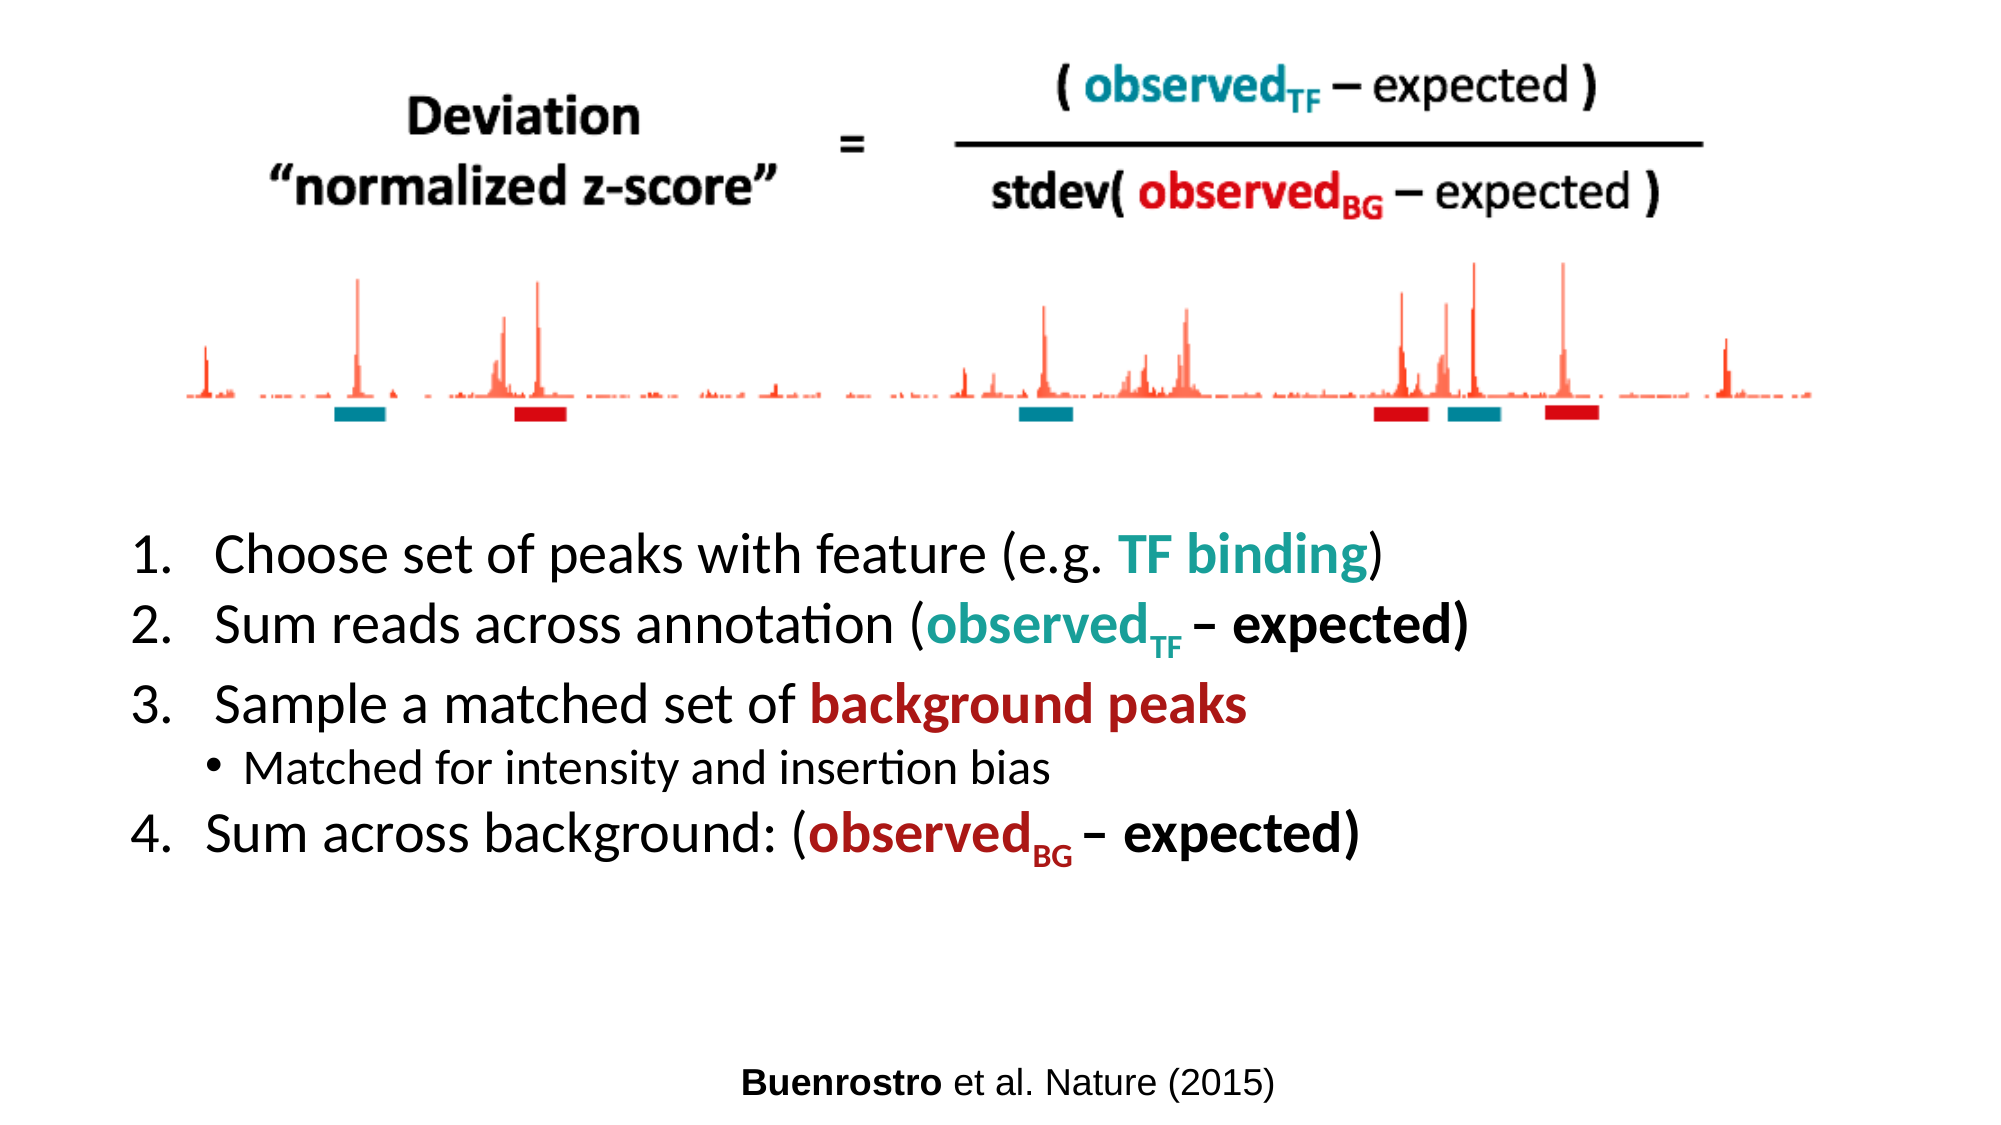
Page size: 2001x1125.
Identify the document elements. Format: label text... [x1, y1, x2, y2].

text_box Buenrostro et al. Nature (2015) [725, 1050, 1291, 1110]
text_box Choose set of peaks with feature (e.g. TF binding) Sum reads across annotation (observedTF – expected) Sample a matched set of background peaks Matched for intensity and insertion bias Sum across background: (observedBG – expected) [115, 508, 1841, 1058]
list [115, 21, 1841, 431]
